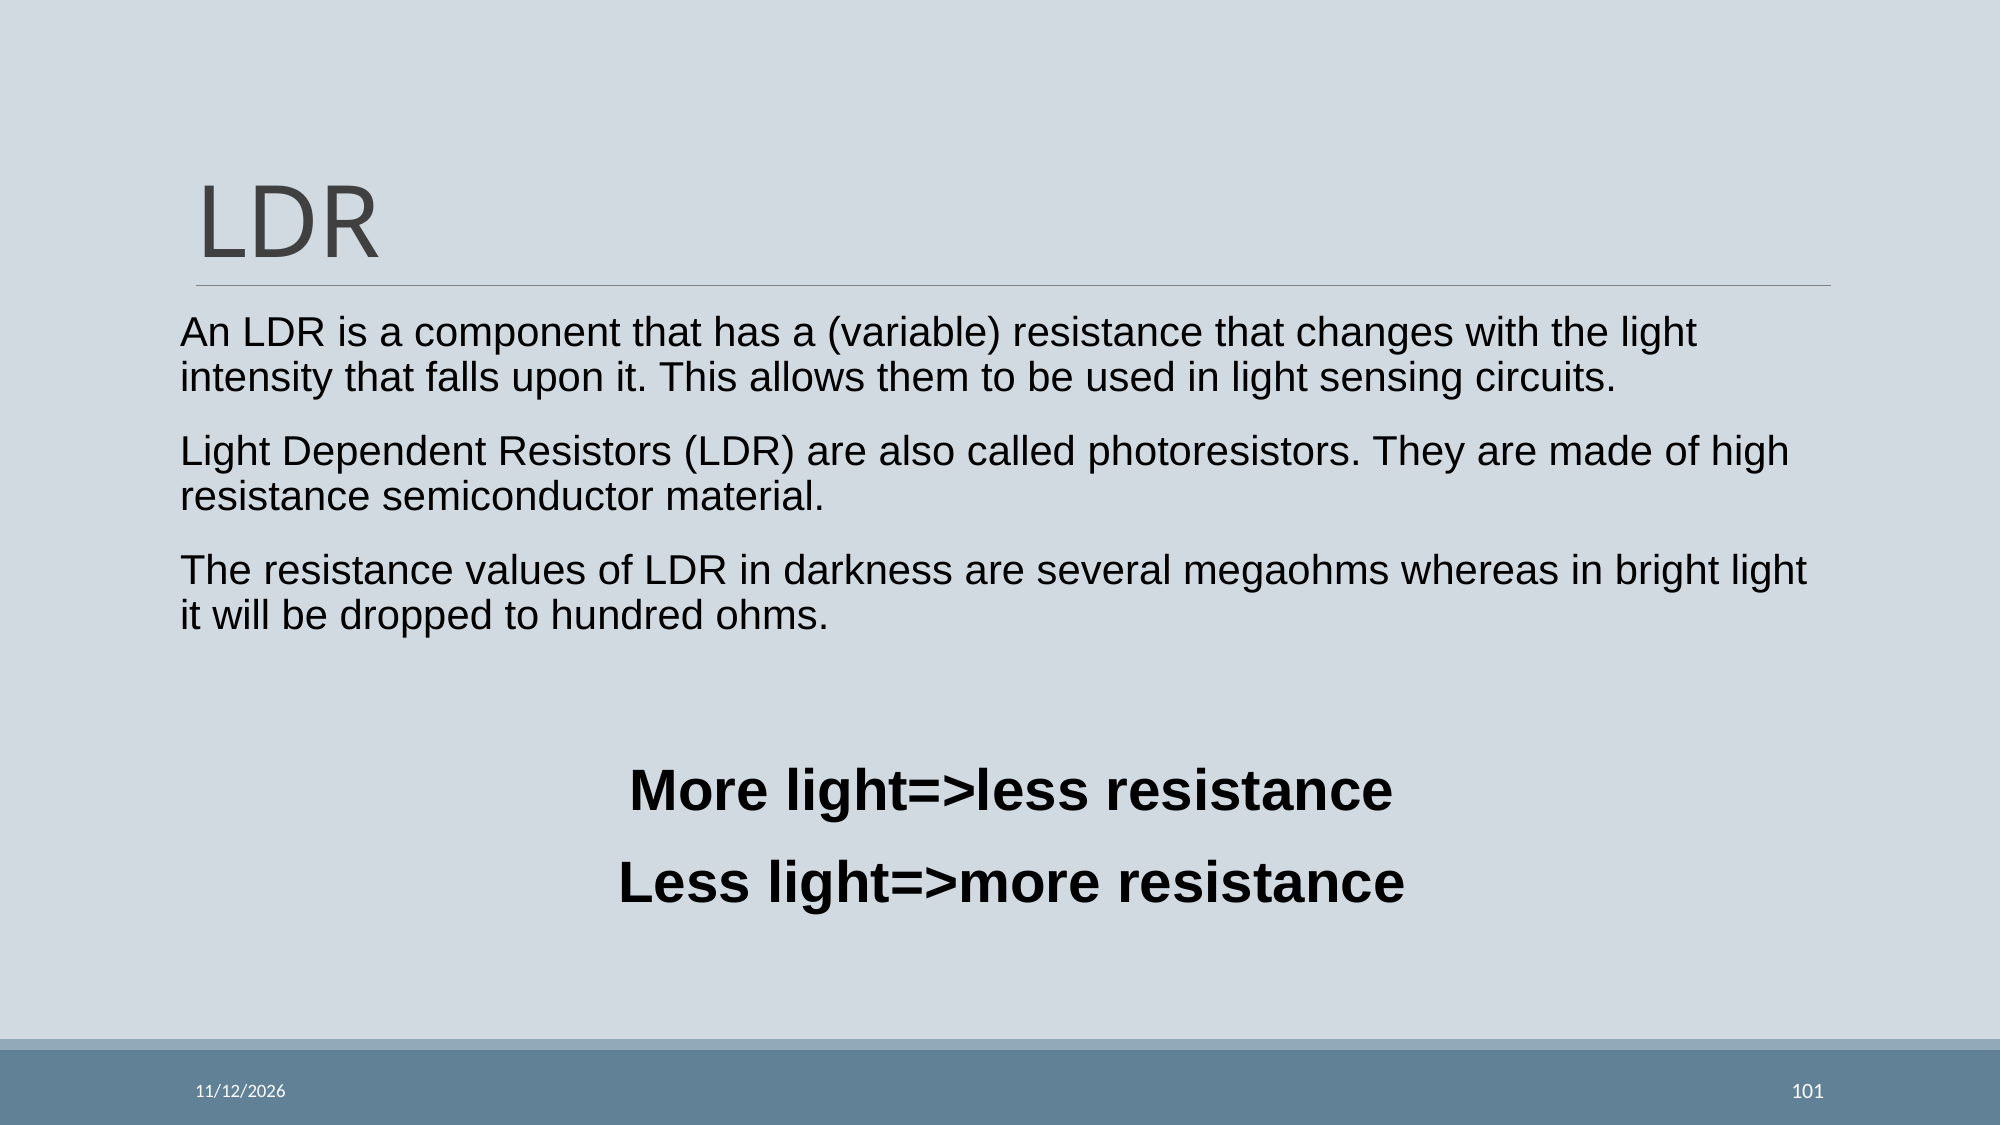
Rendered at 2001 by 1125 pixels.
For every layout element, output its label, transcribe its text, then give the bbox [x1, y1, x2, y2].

list An LDR is a component that has a (variable) resistance that changes with the light intensity that falls upon it. This allows them to be used in light sensing circuits. Light Dependent Resistors (LDR) are also called photoresistors. They are made of high resistance semiconductor material. The resistance values of LDR in darkness are several megaohms whereas in bright light it will be dropped to hundred ohms. More light=>less resistance Less light=>more resistance [180, 302, 1830, 963]
title LDR [180, 47, 1830, 285]
slide_number 101 [1624, 1059, 1840, 1120]
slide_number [180, 1059, 586, 1120]
